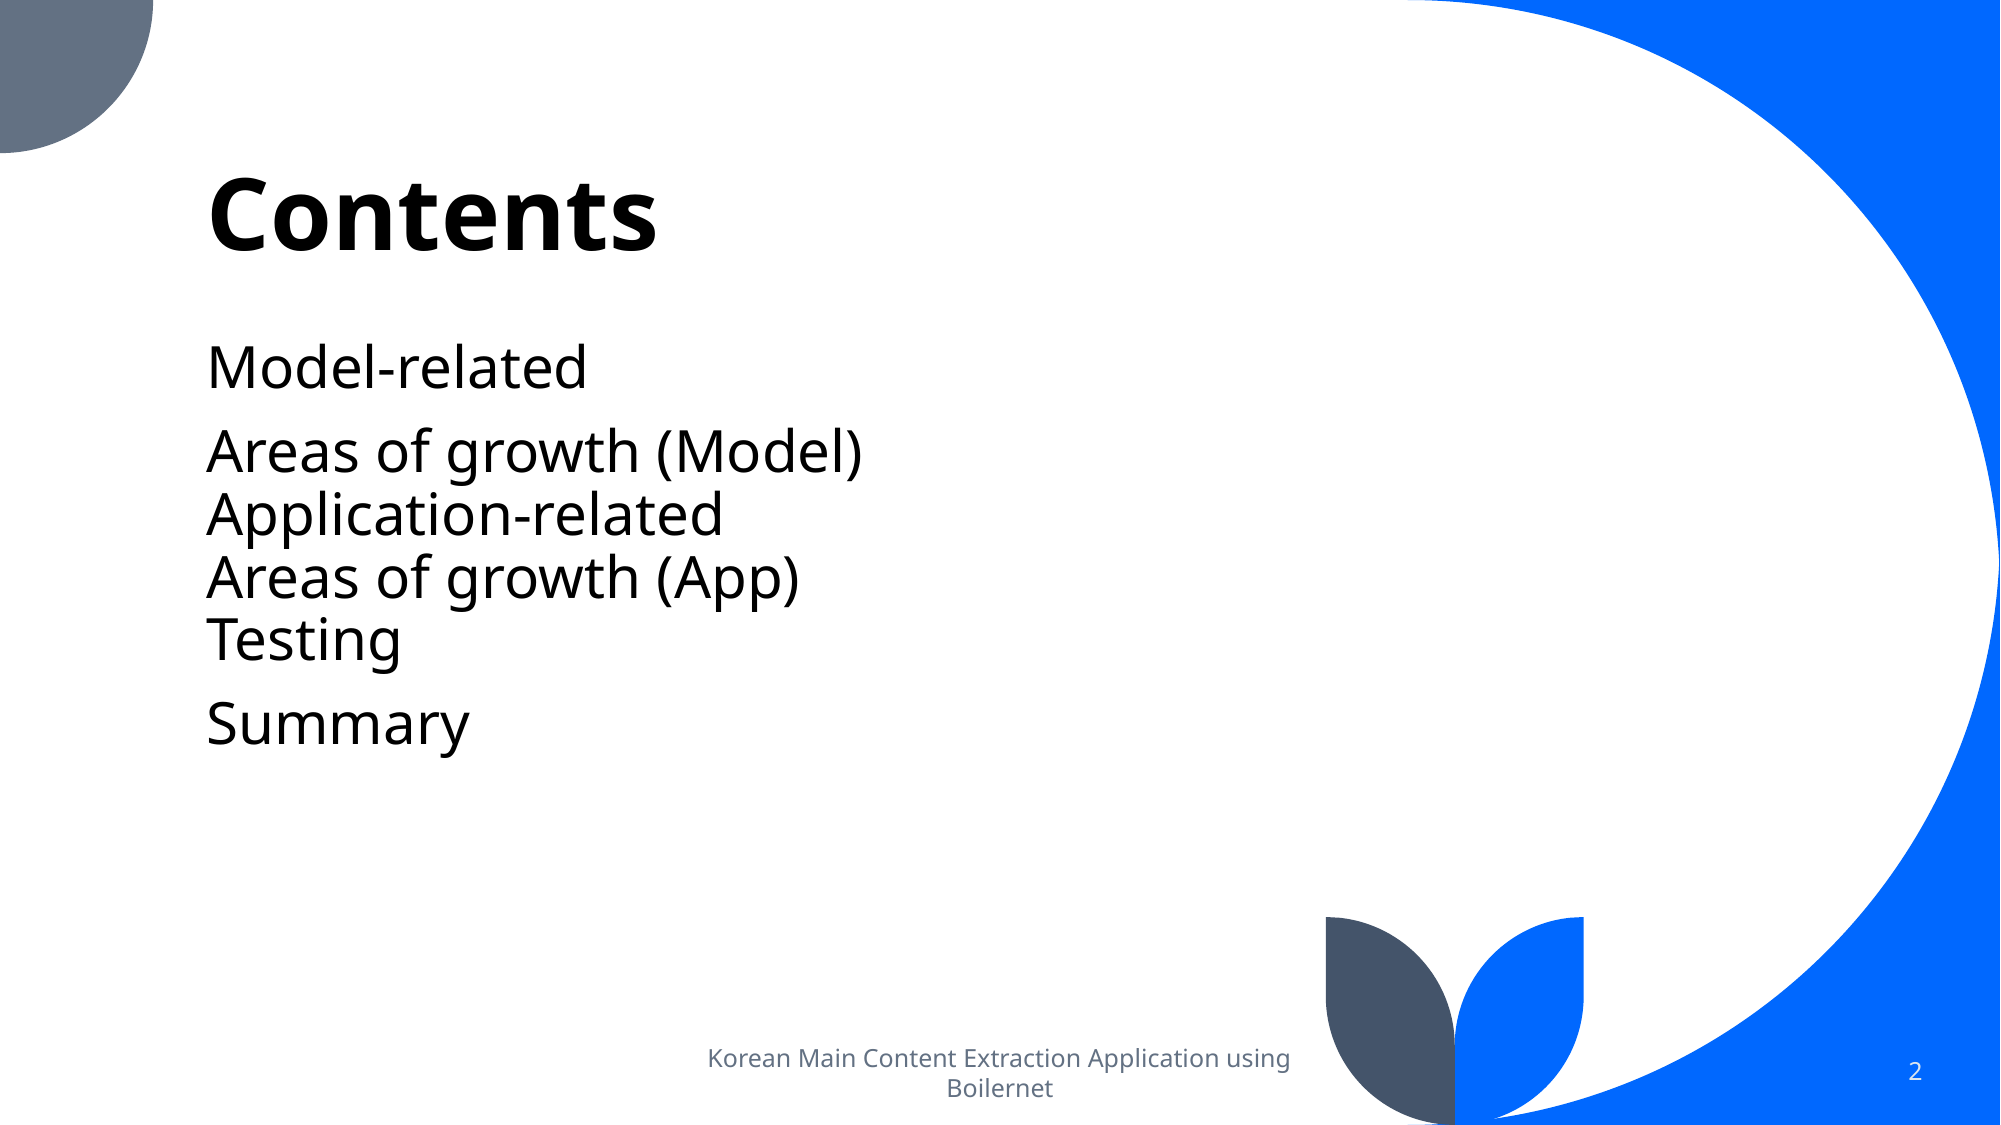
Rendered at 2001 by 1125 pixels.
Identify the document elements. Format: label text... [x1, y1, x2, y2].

list Model-related Areas of growth (Model) Application-related Areas of growth (App) Testing Summary [191, 330, 1796, 884]
title Contents [191, 22, 1796, 280]
footer Korean Main Content Extraction Application using Boilernet [662, 1042, 1338, 1103]
slide_number 2 [1665, 1042, 1938, 1103]
